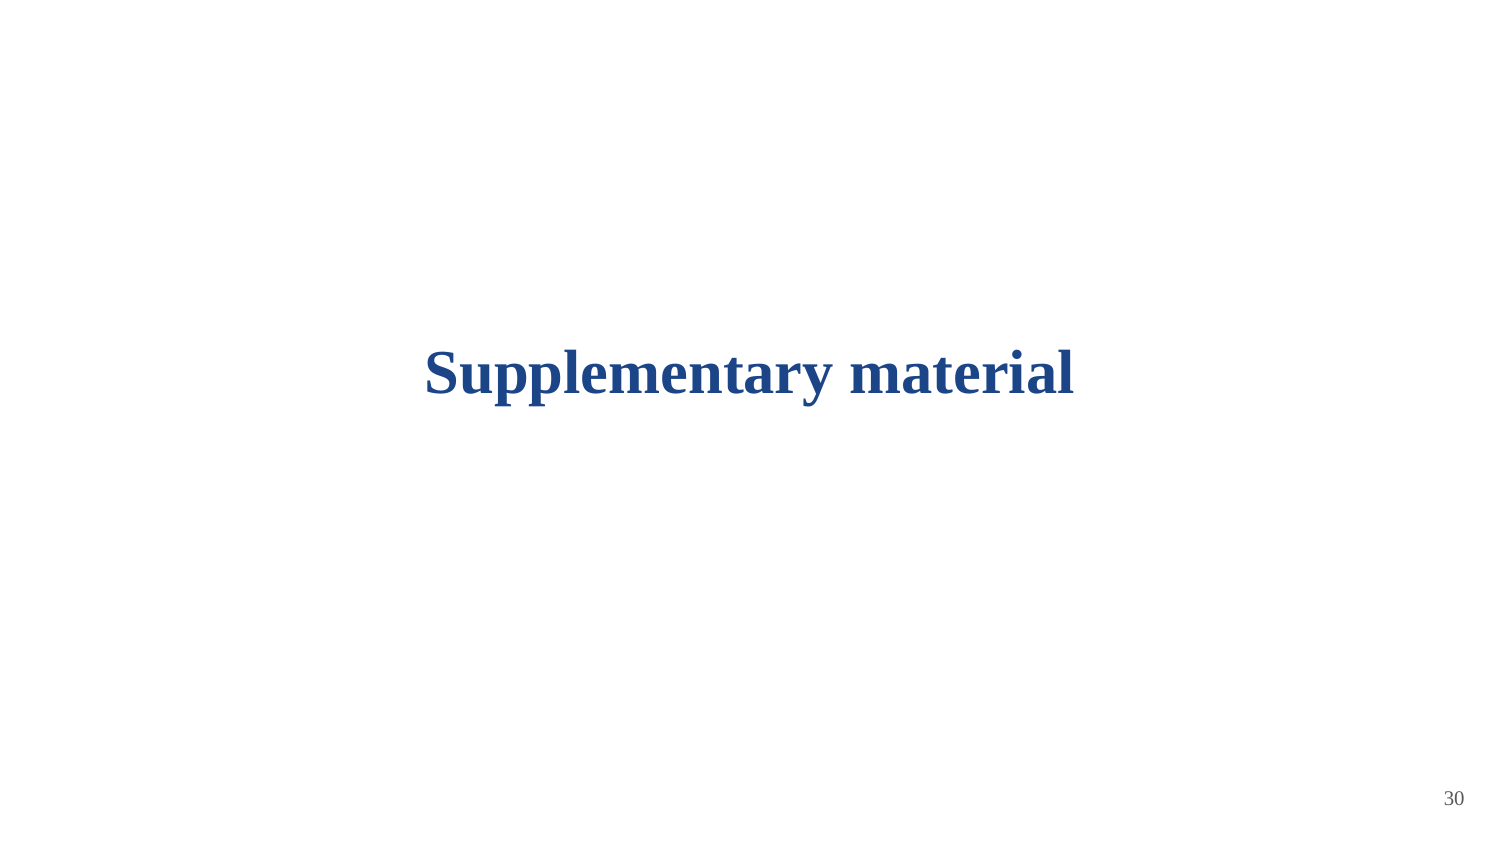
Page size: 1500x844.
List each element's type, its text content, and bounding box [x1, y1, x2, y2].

list Supplementary material [51, 141, 1449, 703]
slide_number ‹#› [1389, 764, 1480, 830]
